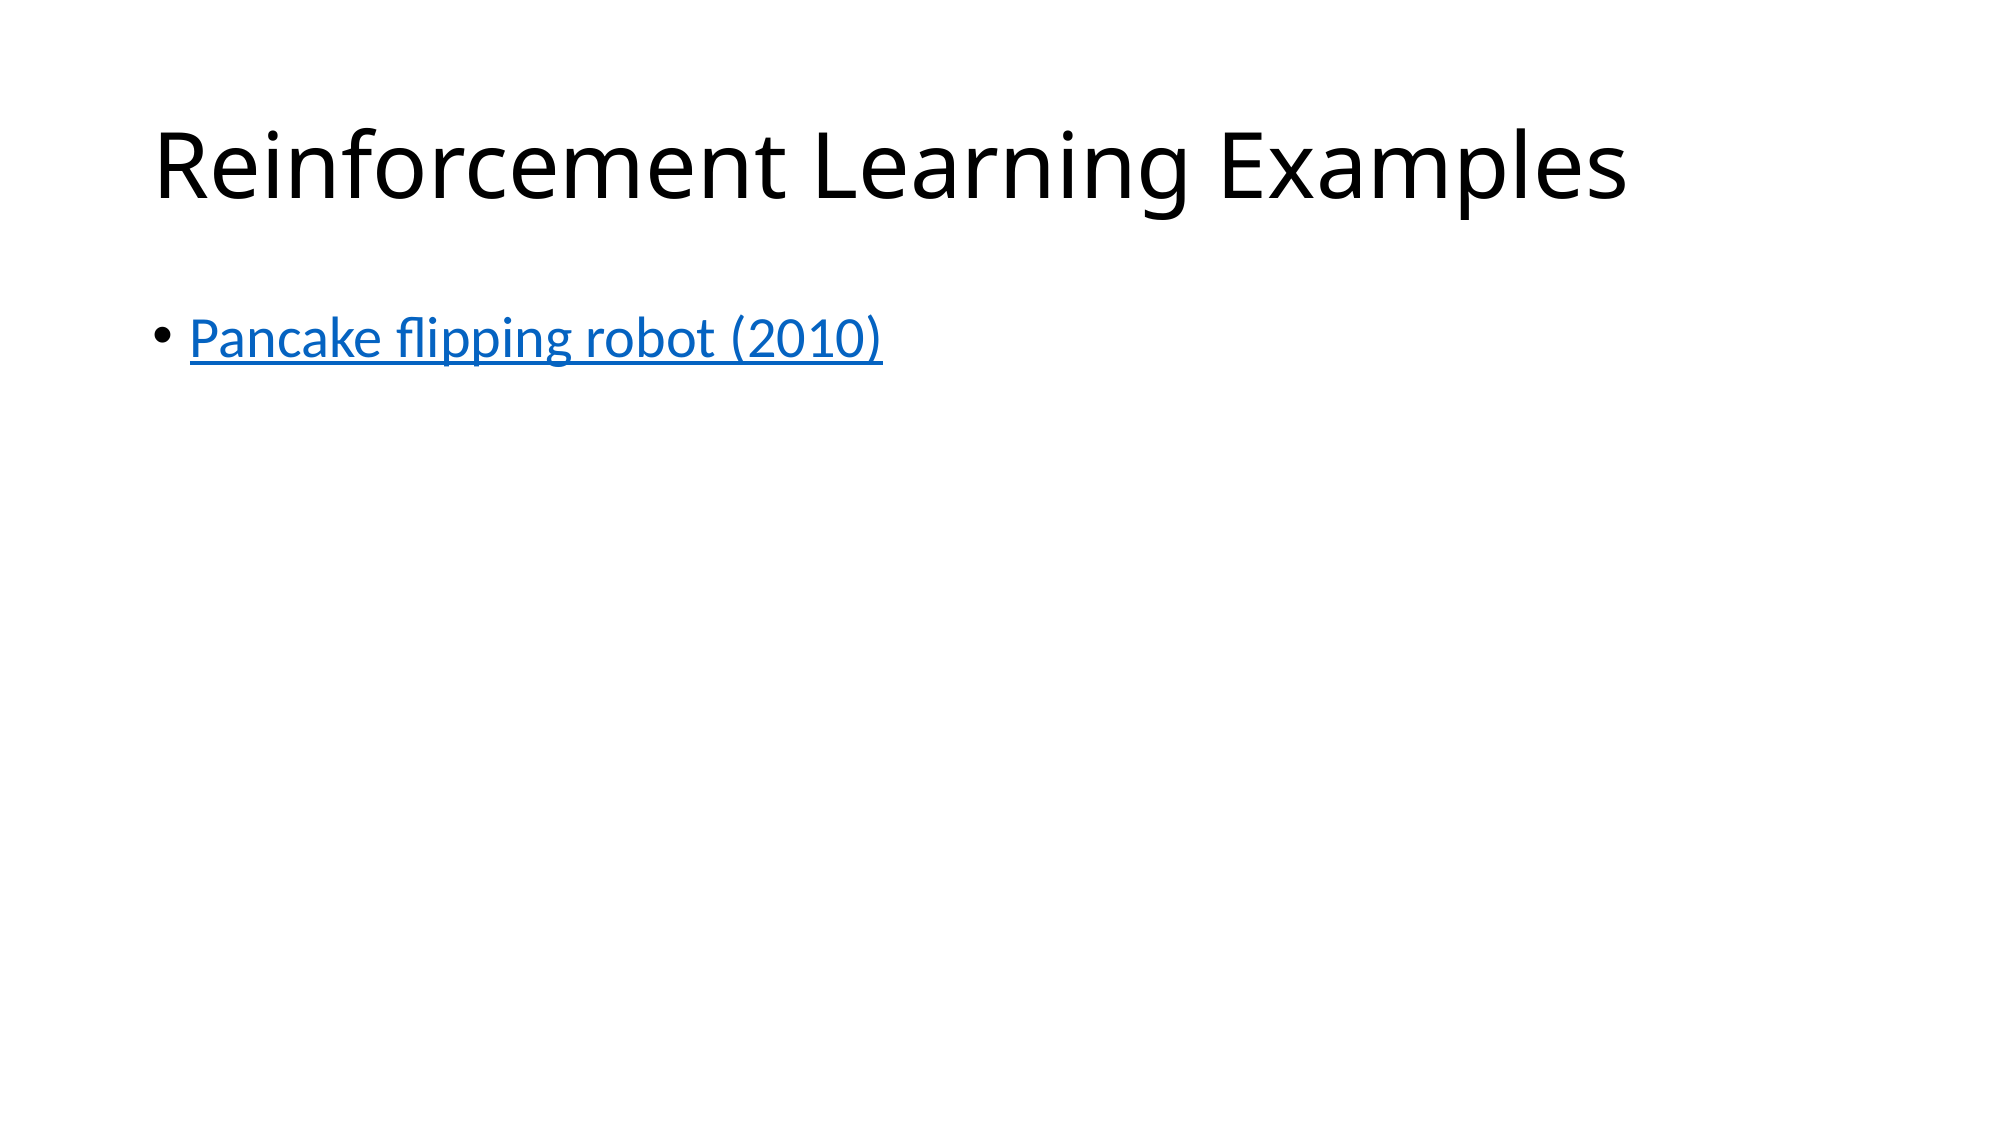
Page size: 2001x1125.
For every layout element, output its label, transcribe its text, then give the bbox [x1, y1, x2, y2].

title Reinforcement Learning Examples [137, 59, 1863, 278]
list Pancake flipping robot (2010) [137, 299, 1863, 1014]
